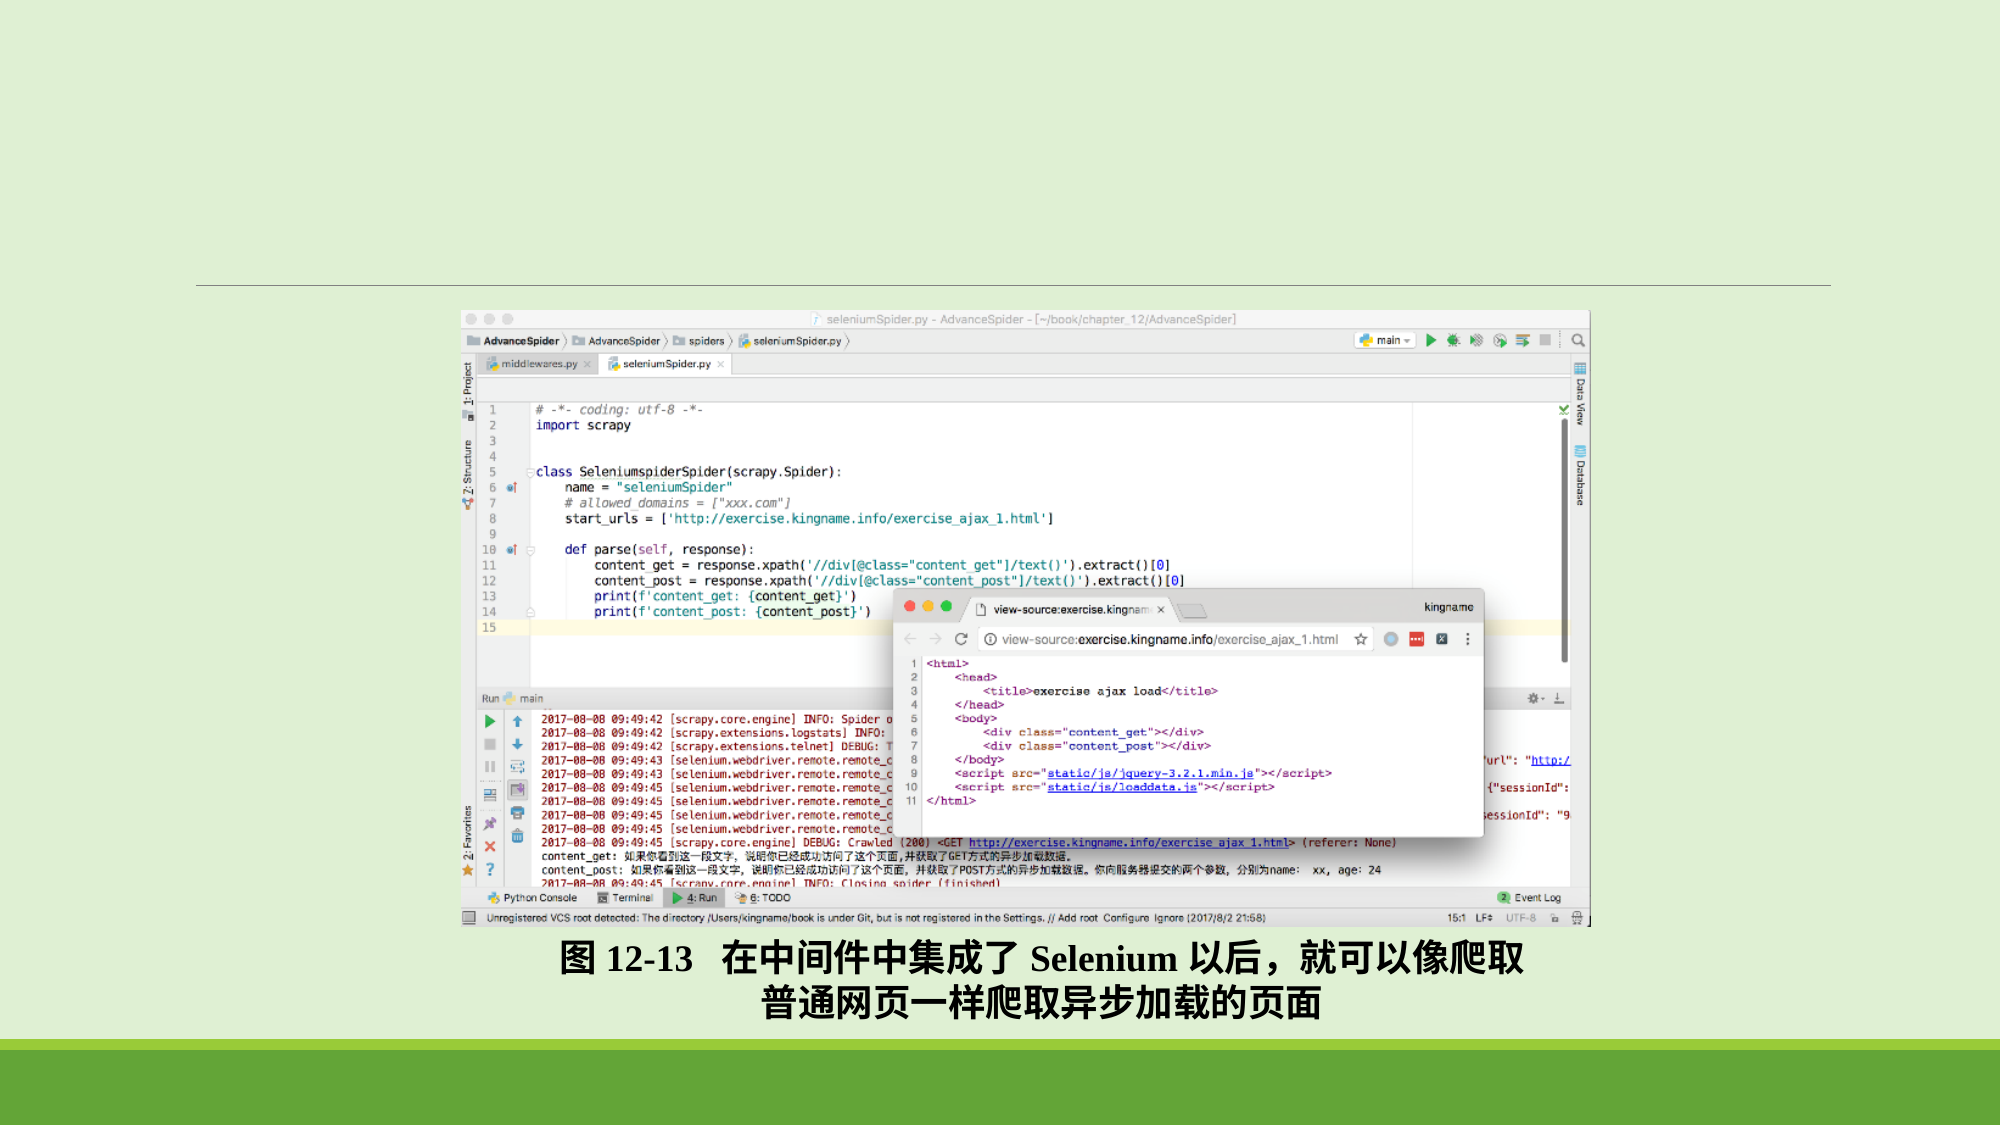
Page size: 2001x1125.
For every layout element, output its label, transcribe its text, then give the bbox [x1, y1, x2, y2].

text_box 图12-13 在中间件中集成了Selenium以后，就可以像爬取普通网页一样爬取异步加载的页面 [542, 934, 1542, 1032]
picture [461, 310, 1591, 927]
